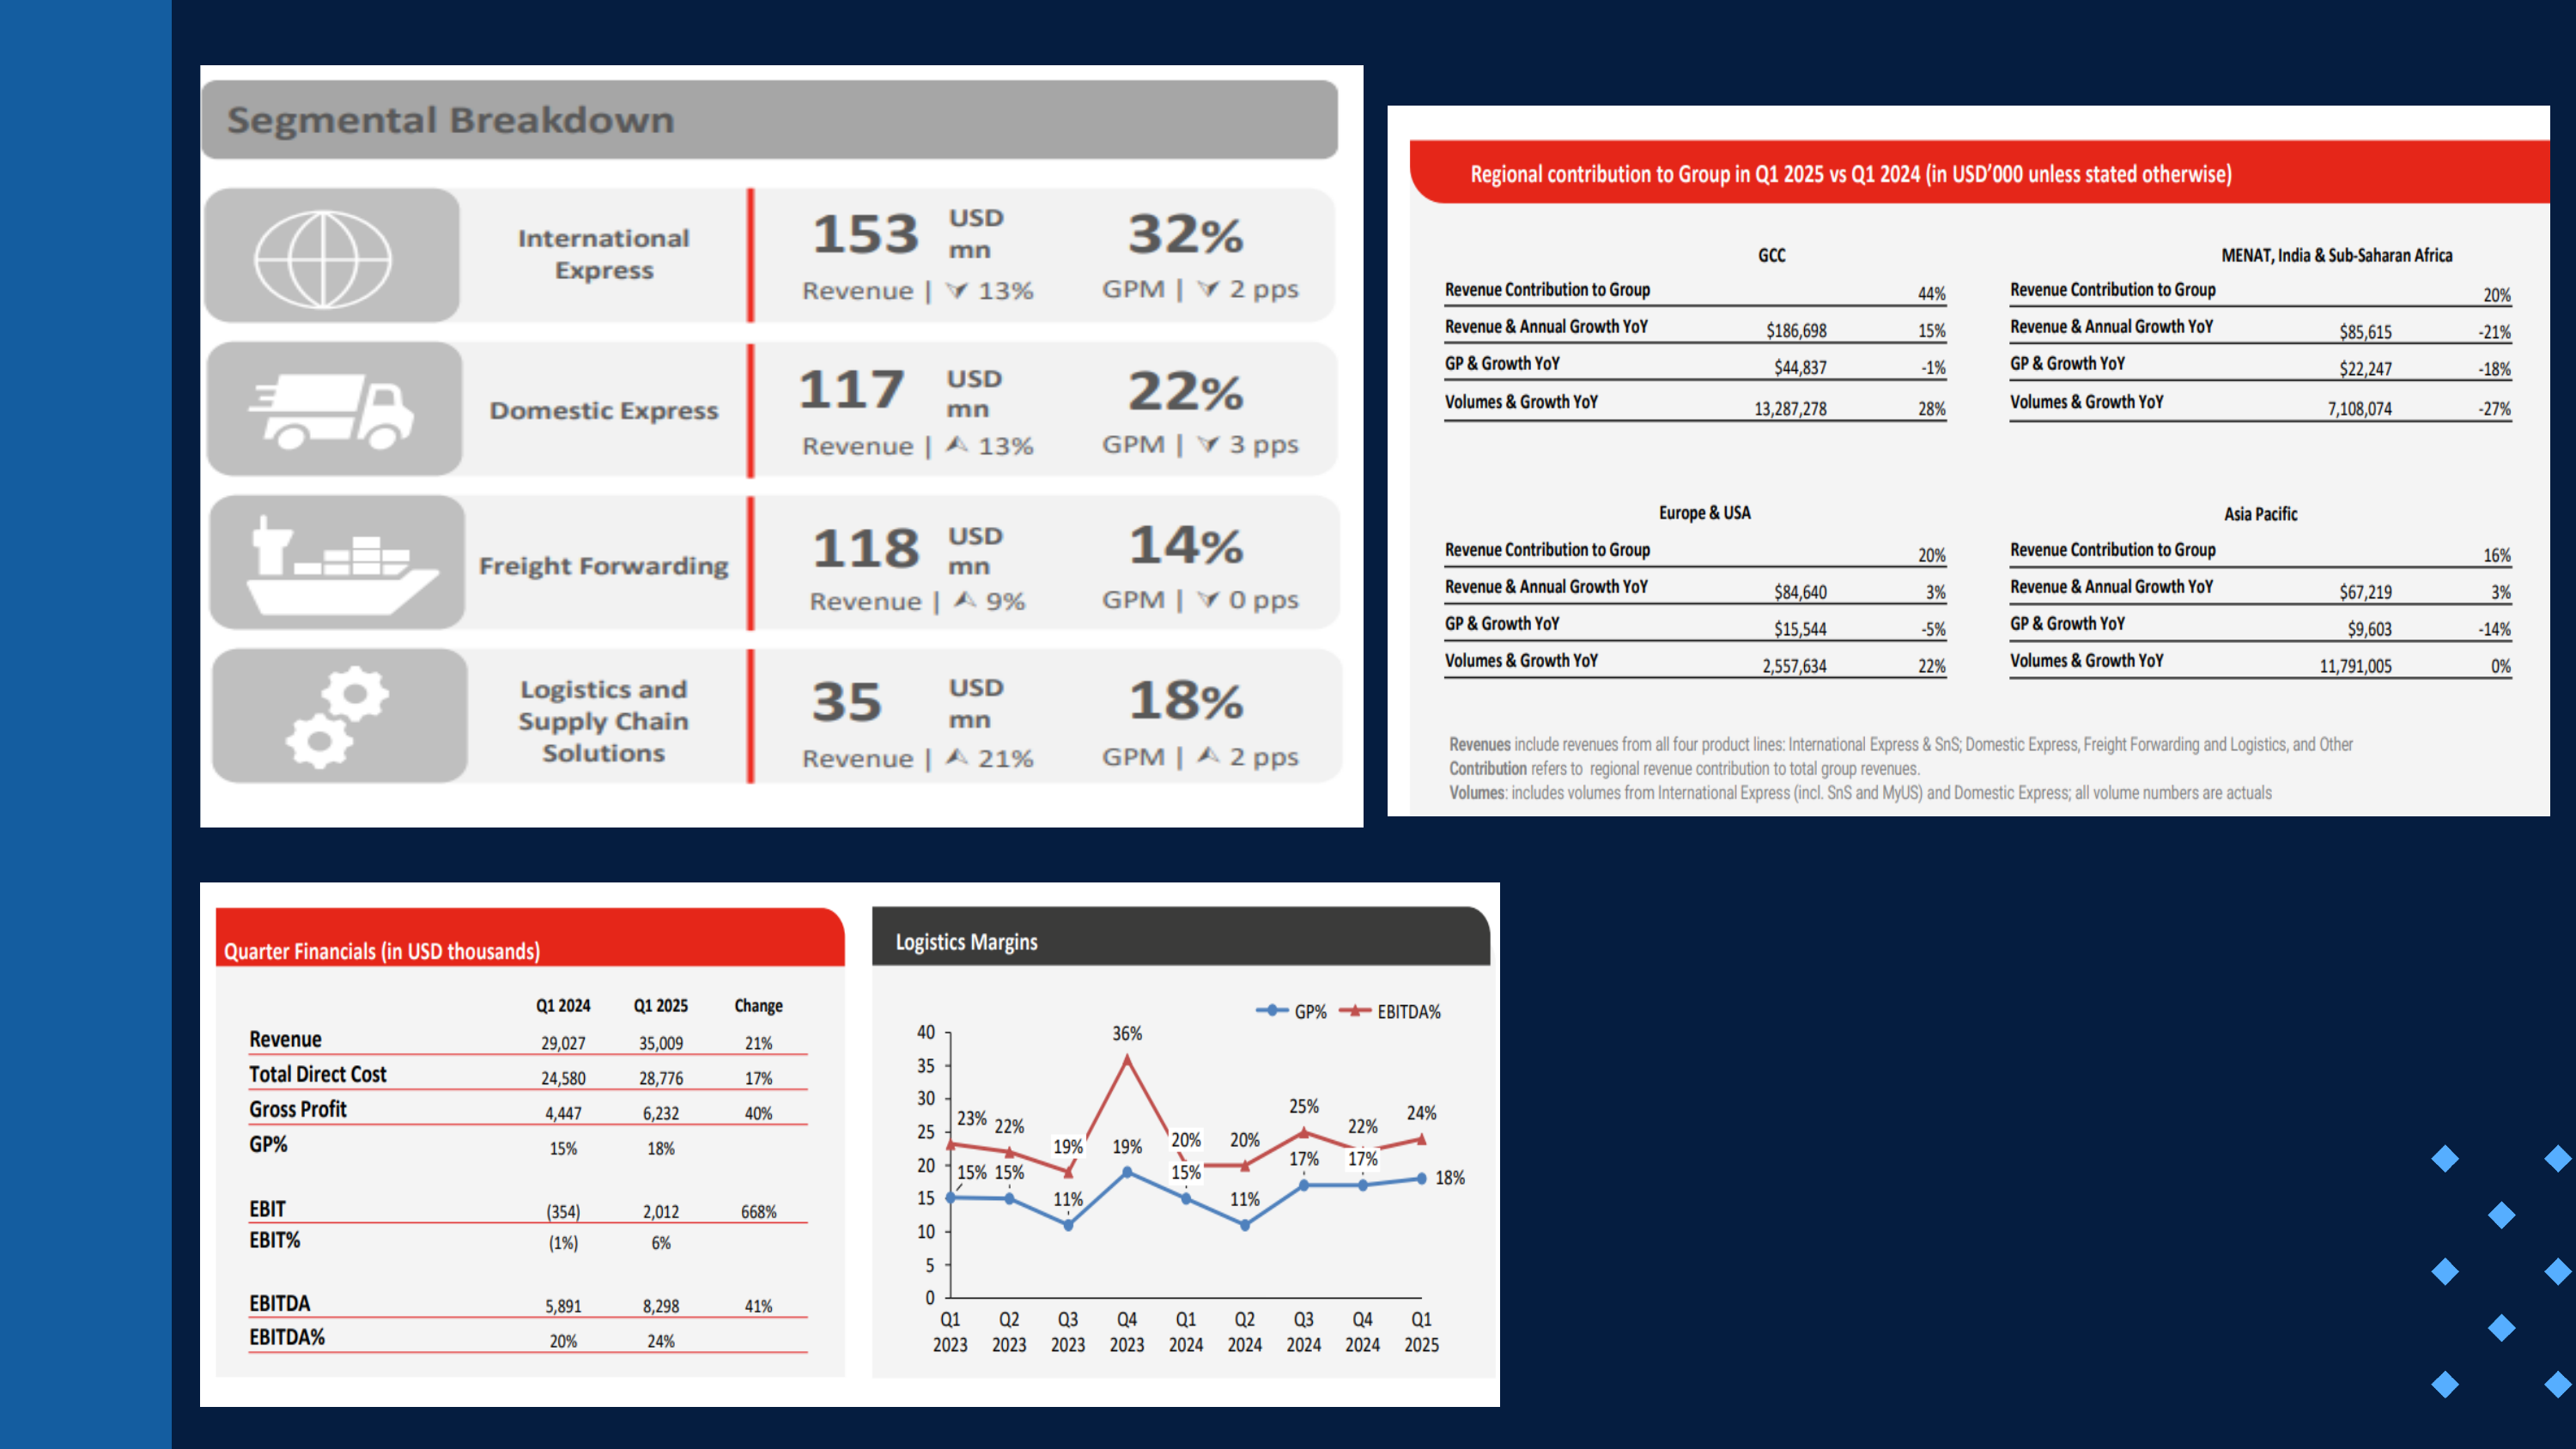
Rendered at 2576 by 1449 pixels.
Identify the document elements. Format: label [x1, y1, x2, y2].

picture [200, 882, 1500, 1407]
picture [200, 64, 1364, 828]
text_box [0, 0, 172, 1449]
picture [1388, 106, 2550, 816]
text_box [2431, 1144, 2576, 1398]
